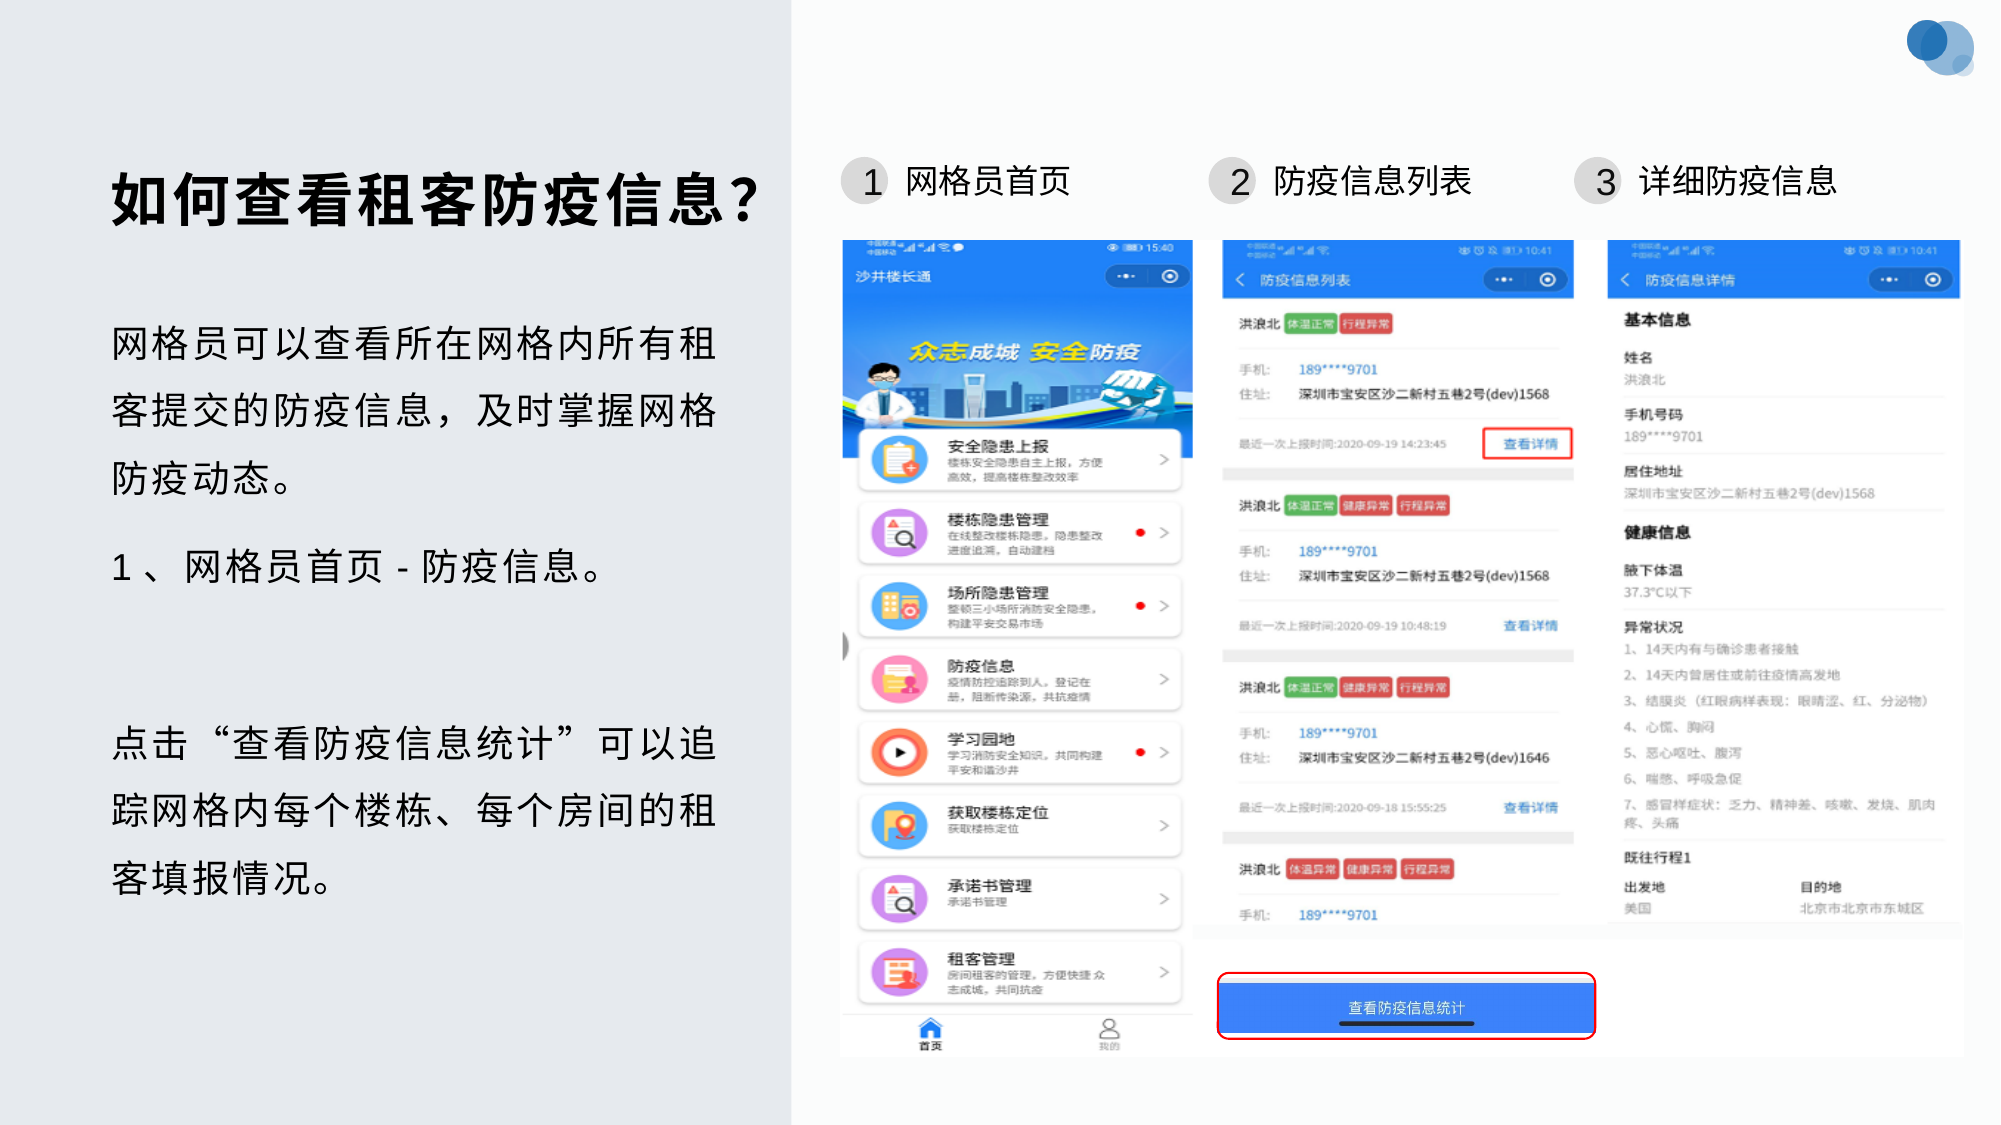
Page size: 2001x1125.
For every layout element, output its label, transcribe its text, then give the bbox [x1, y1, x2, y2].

text_box 防疫信息列表 [1258, 152, 1489, 208]
picture [1881, 0, 2000, 97]
text_box 网格员首页 [891, 152, 1088, 208]
text_box 详细防疫信息 [1624, 152, 1943, 208]
text_box 1 [839, 155, 890, 206]
title 如何查看租客防疫信息？ [95, 126, 746, 272]
text_box 2 [1207, 155, 1257, 206]
picture [840, 240, 1964, 1057]
text_box 3 [1573, 155, 1623, 206]
list 网格员可以查看所在网格内所有租客提交的防疫信息，及时掌握网格防疫动态。 1、网格员首页-防疫信息。 点击“查看防疫信息统计”可以追踪网格内每个楼栋、每个房间的租客填报情况。 [96, 289, 746, 1008]
